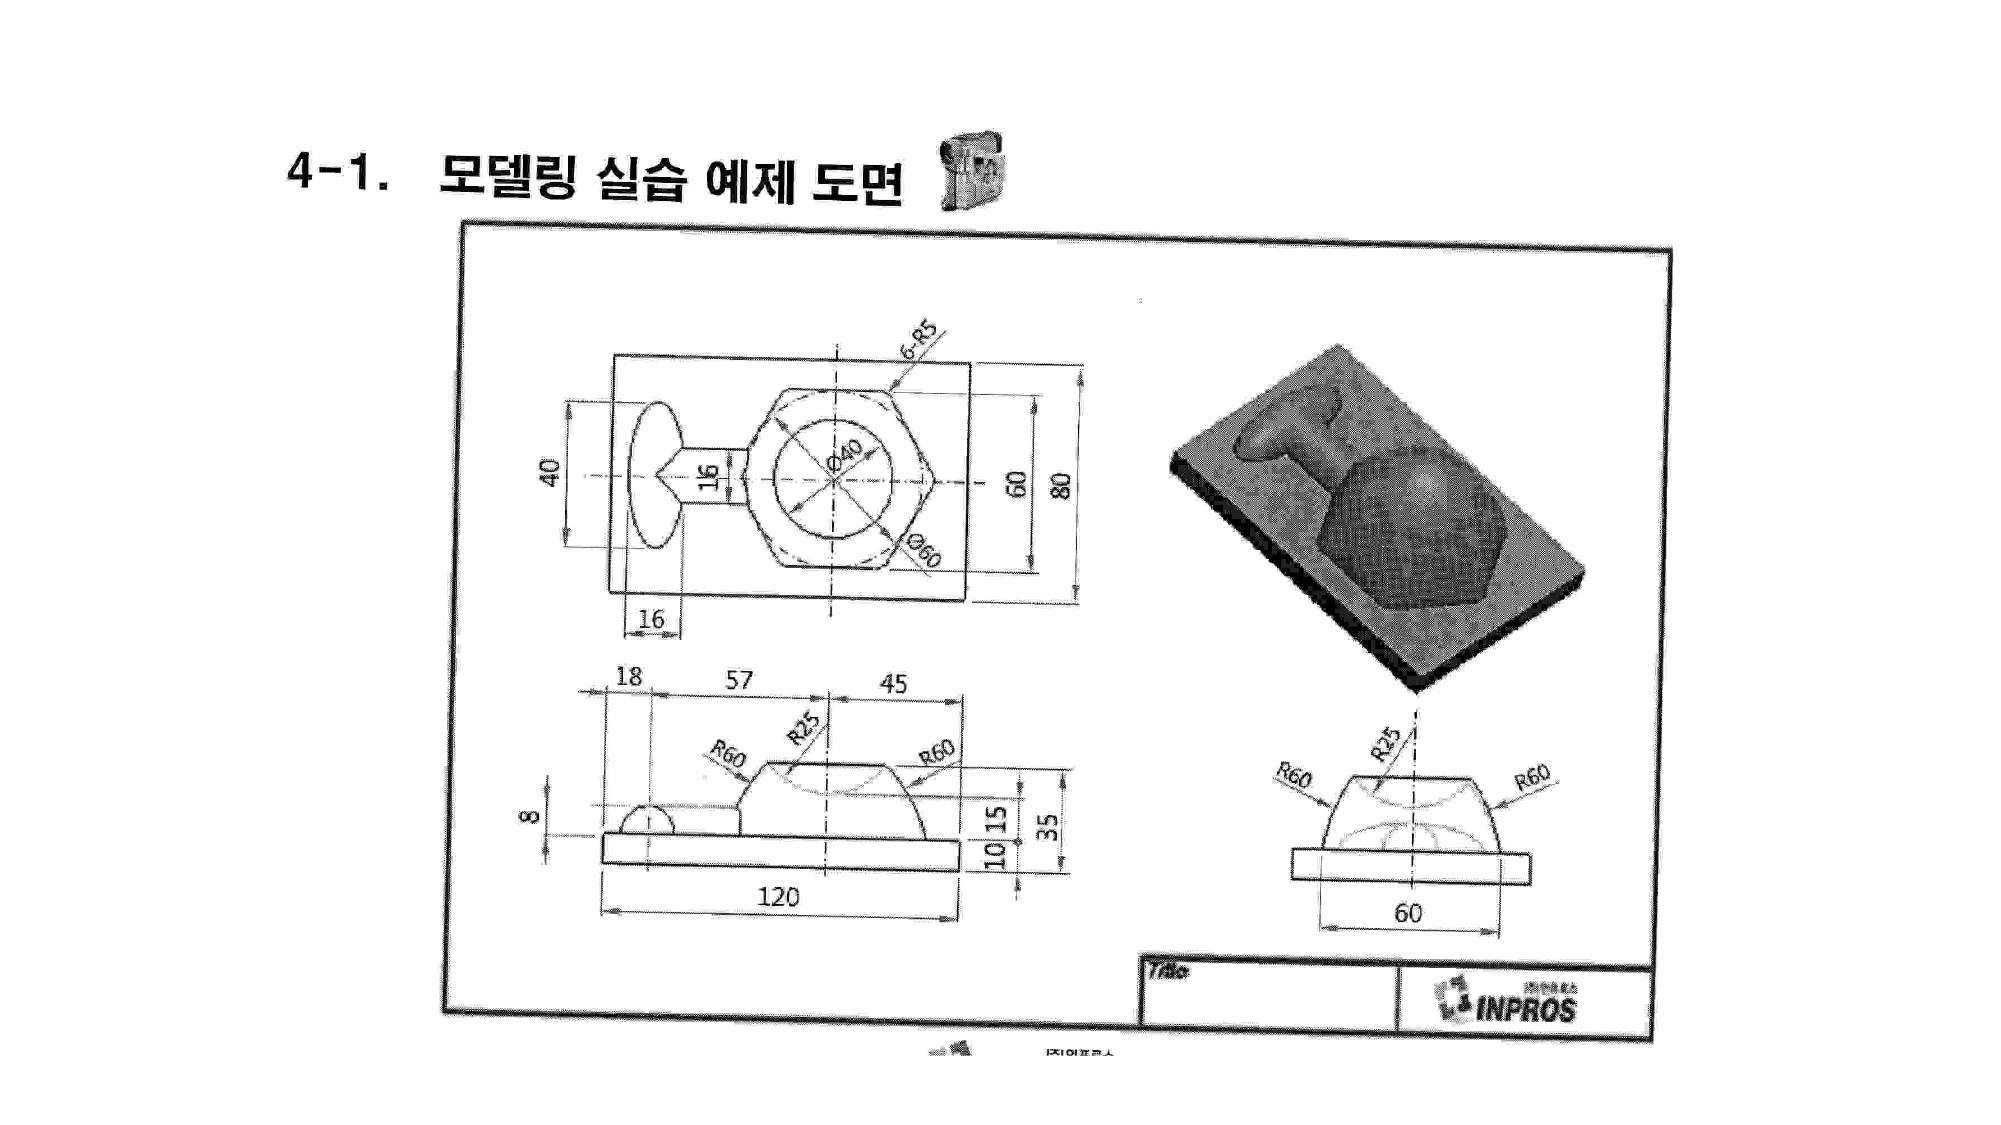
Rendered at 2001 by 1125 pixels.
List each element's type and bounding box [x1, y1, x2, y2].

picture [265, 123, 1674, 1056]
